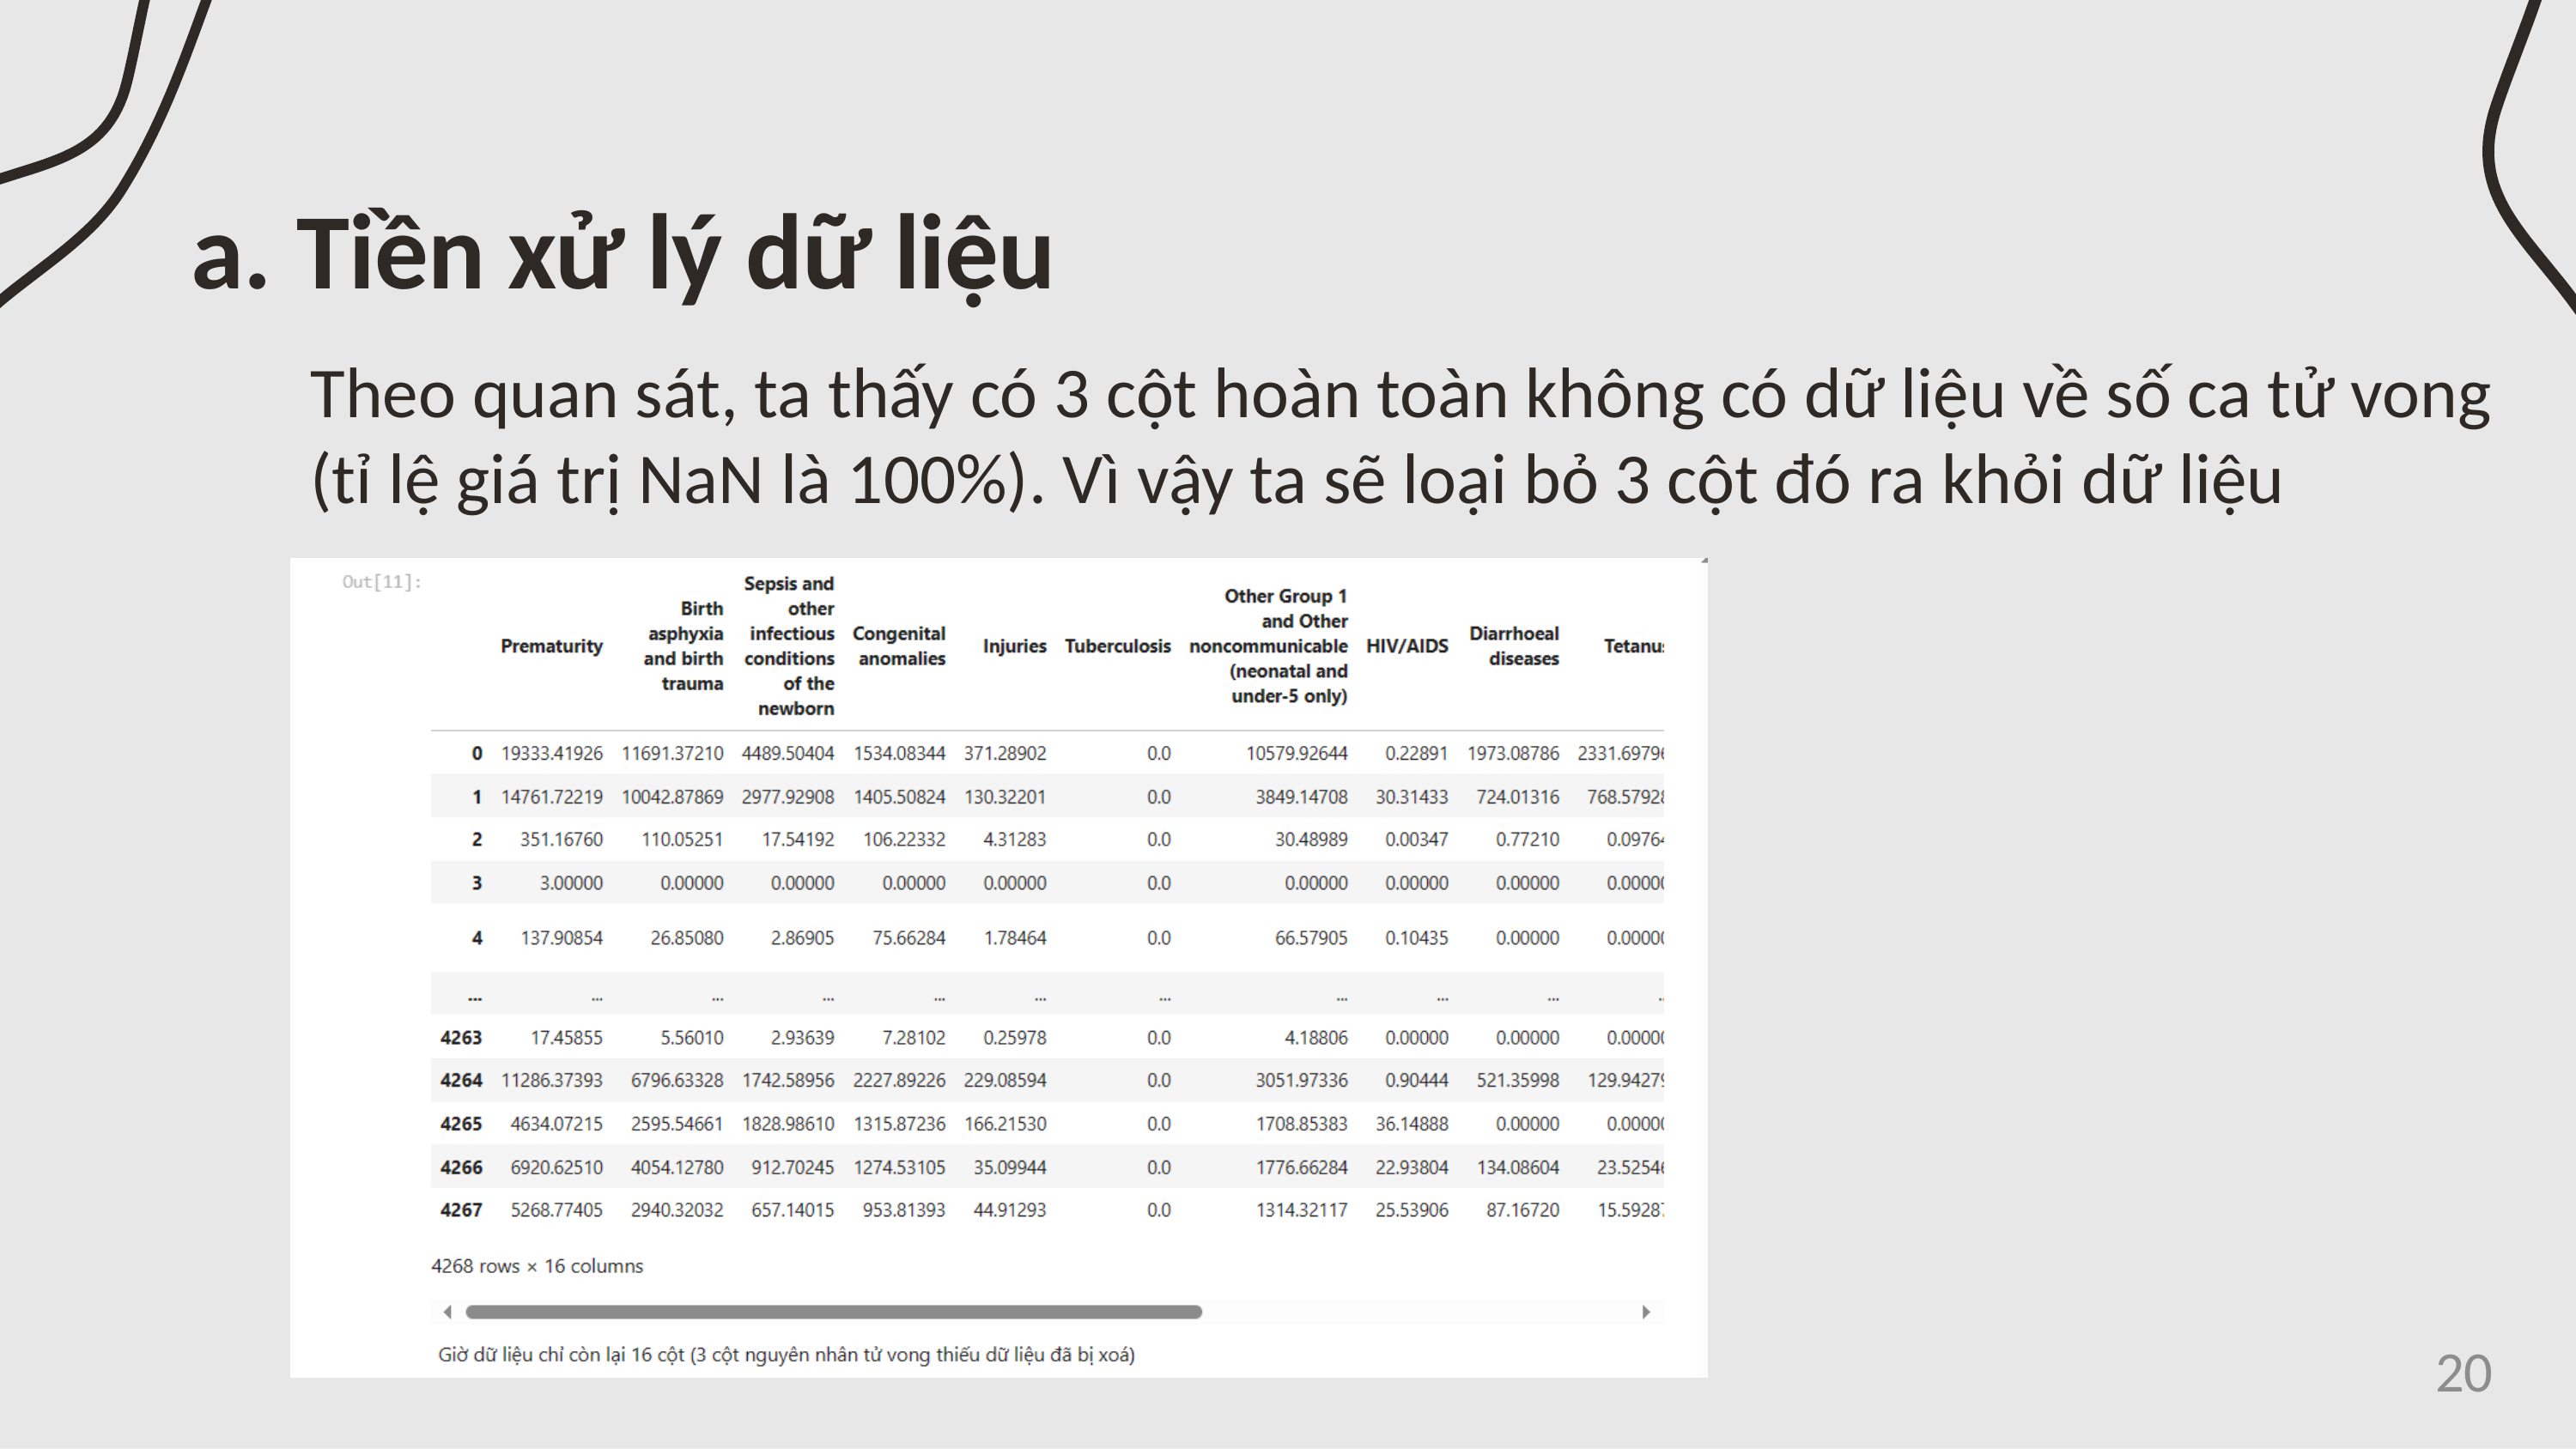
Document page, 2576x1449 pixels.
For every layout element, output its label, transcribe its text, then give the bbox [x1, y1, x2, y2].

title a. Tiền xử lý dữ liệu [188, 179, 1411, 424]
picture [289, 557, 1708, 1378]
text_box Theo quan sát, ta thấy có 3 cột hoàn toàn không có dữ liệu về số ca tử vong (tỉ lệ giá trị NaN là 100%). Vì vậy ta sẽ loại bỏ 3 cột đó ra khỏi dữ liệu [290, 337, 2540, 518]
slide_number 20 [2401, 1346, 2540, 1449]
